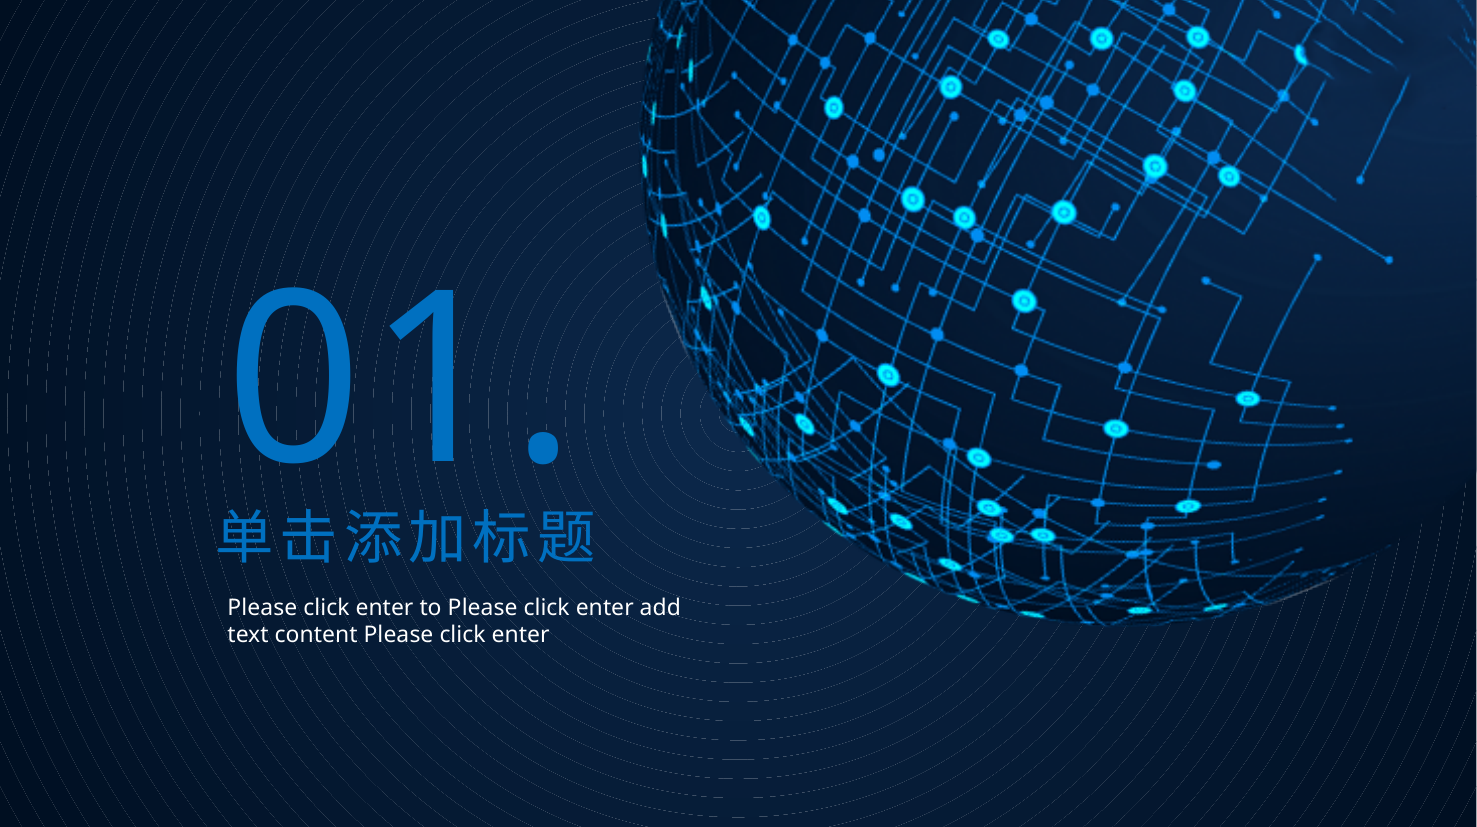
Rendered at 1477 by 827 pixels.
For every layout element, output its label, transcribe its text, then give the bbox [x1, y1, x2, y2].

text_box 01. [210, 214, 530, 517]
text_box 单击添加标题 [200, 492, 611, 578]
picture [455, 0, 1477, 827]
text_box Please click enter to Please click enter add text content Please click enter [212, 584, 697, 655]
